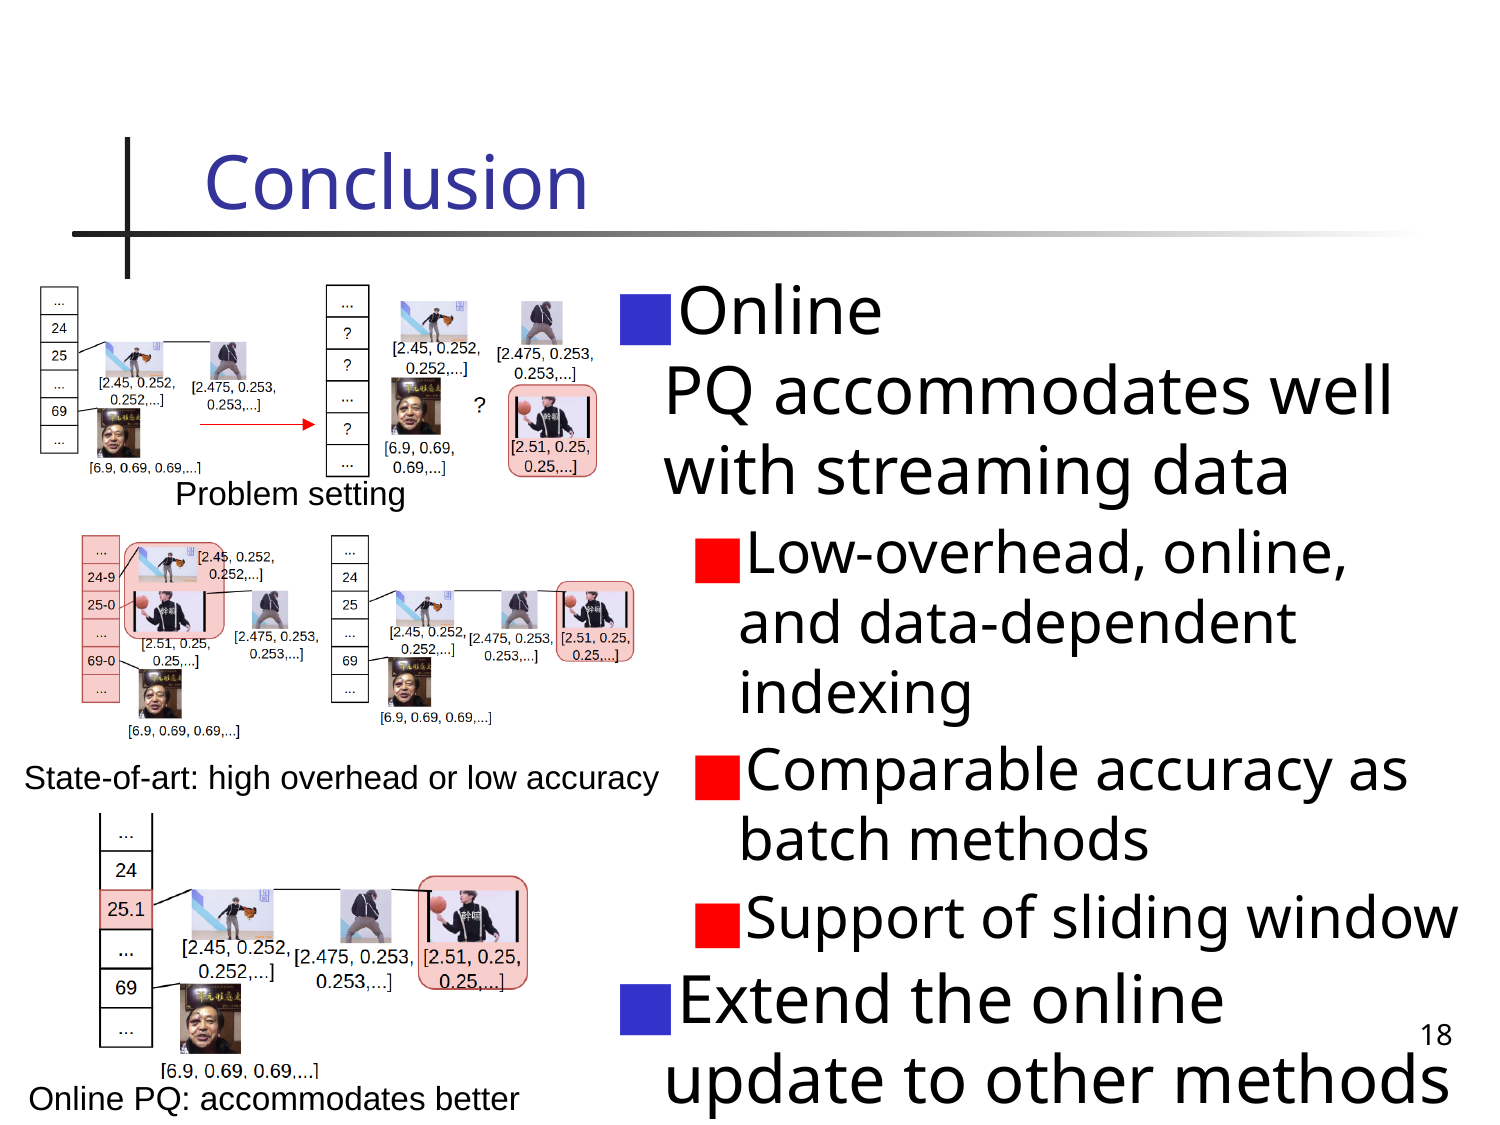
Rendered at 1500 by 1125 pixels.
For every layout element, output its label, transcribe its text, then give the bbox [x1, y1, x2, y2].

text_box Problem setting [160, 464, 459, 520]
title Conclusion [188, 53, 1223, 232]
text_box Online PQ: accommodates better [13, 1069, 713, 1125]
picture [79, 812, 531, 1080]
text_box State-of-art: high overhead or low accuracy [8, 748, 709, 804]
slide_number 18 [1155, 989, 1468, 1064]
list Online PQ accommodates well with streaming data Low-overhead, online, and data-dependent indexing Comparable accuracy as batch methods Support of sliding window Extend the online update to other methods beyond PQ in the future. [573, 260, 1478, 1034]
picture [314, 259, 602, 498]
picture [32, 279, 288, 474]
picture [58, 521, 640, 748]
